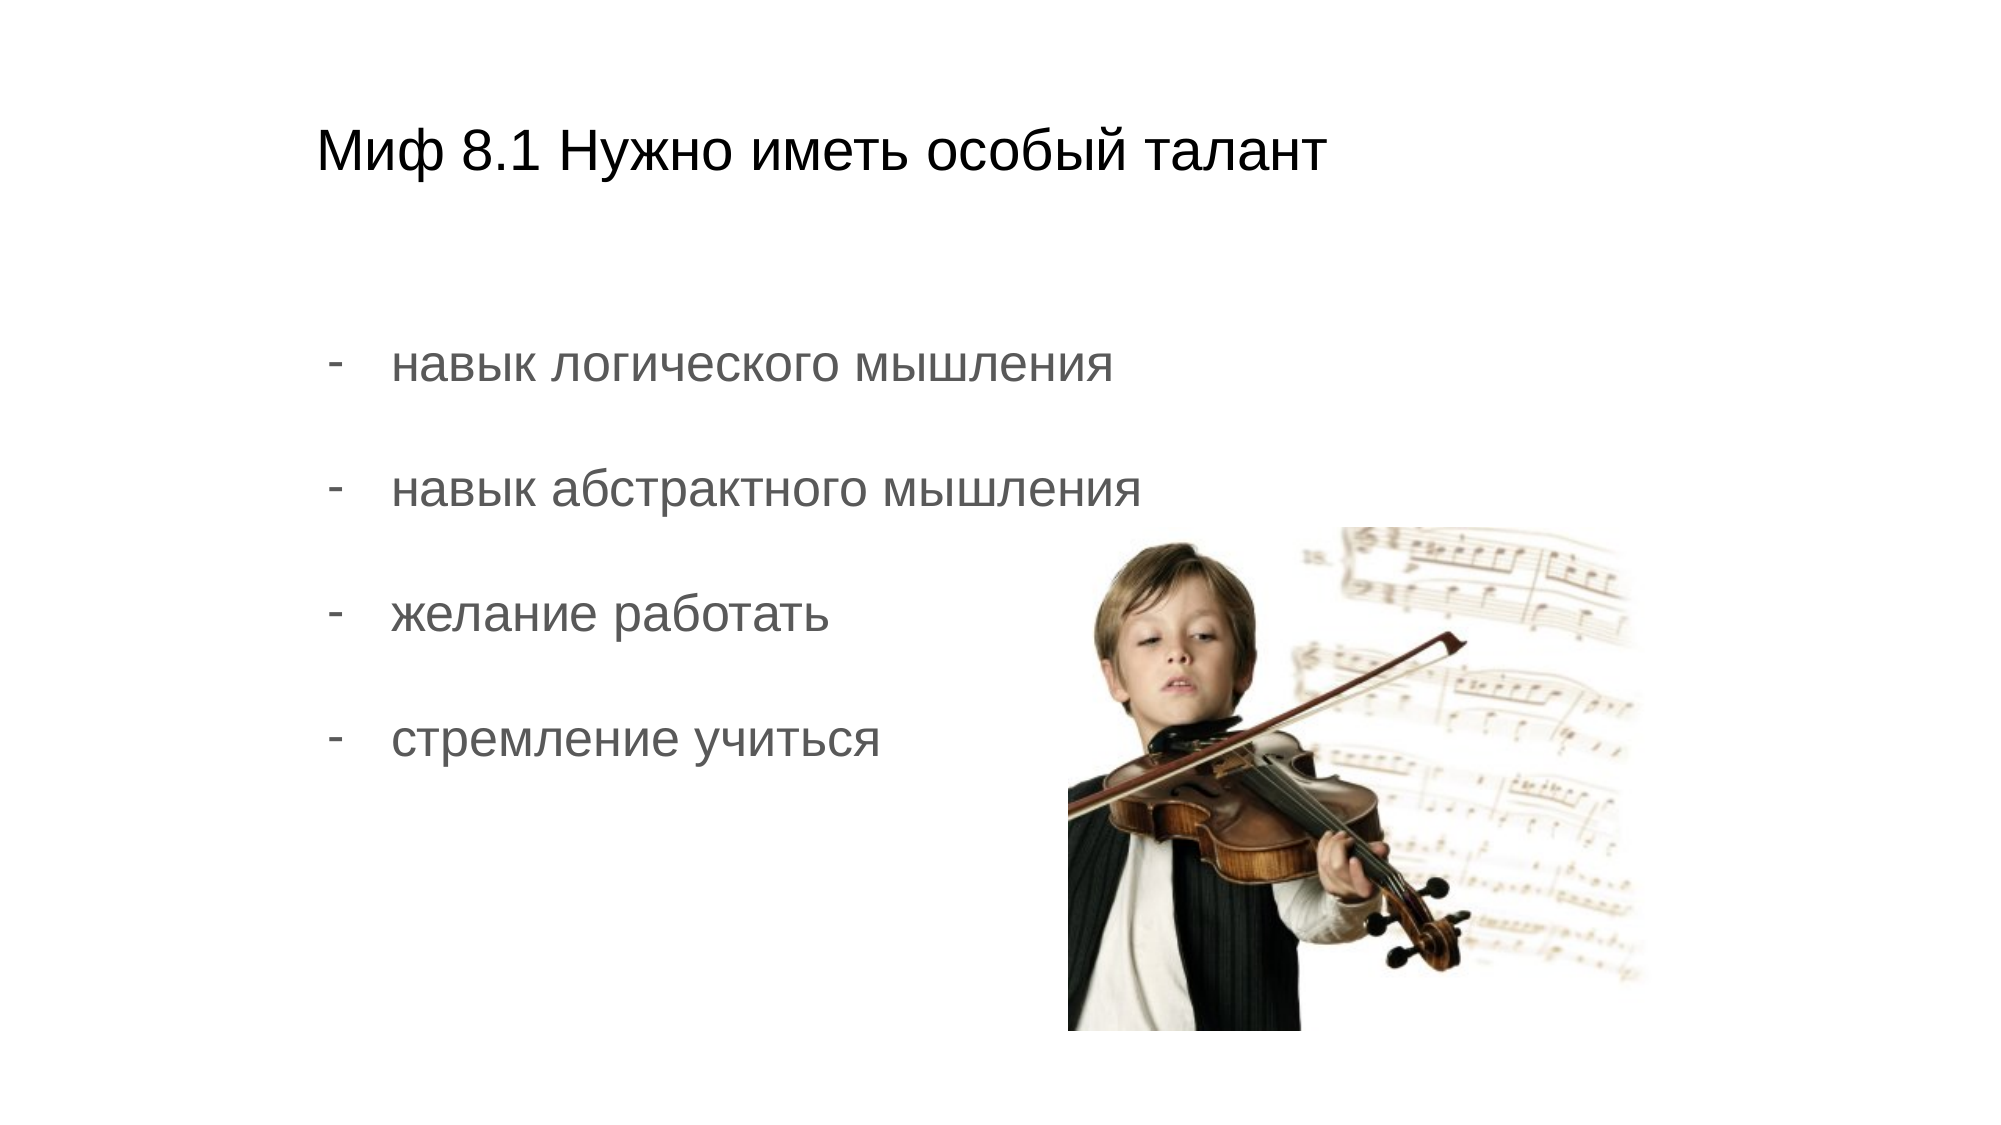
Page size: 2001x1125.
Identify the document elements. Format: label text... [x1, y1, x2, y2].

title Миф 8.1 Нужно иметь особый талант [301, 97, 1699, 223]
picture [1068, 526, 1652, 1031]
list навык логического мышления навык абстрактного мышления желание работать стремление учиться [301, 252, 1699, 1000]
